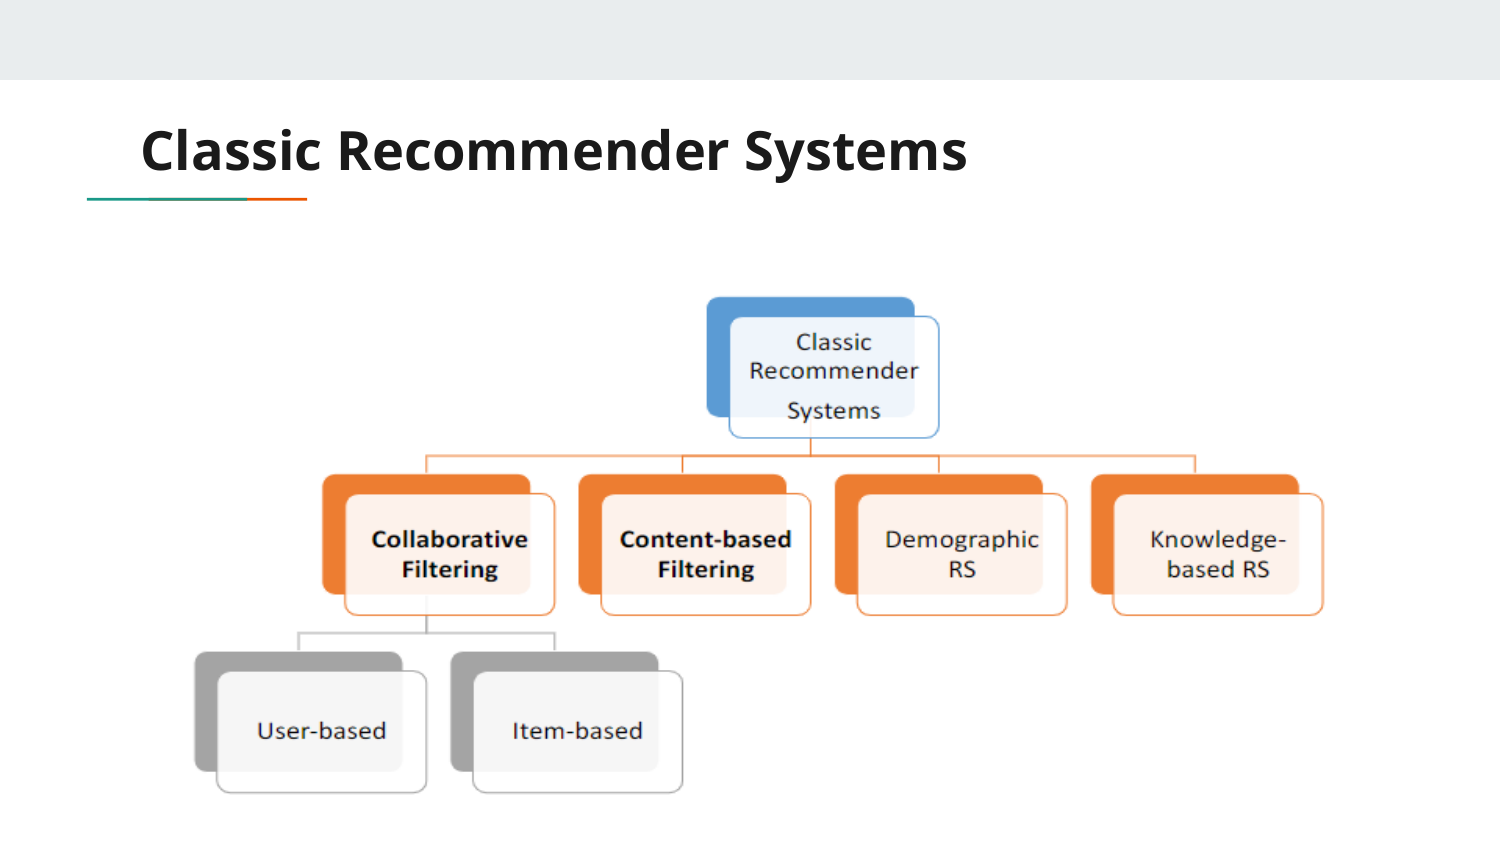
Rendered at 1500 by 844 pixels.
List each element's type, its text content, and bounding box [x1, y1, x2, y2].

title Classic Recommender Systems [125, 101, 1387, 190]
picture [141, 188, 1359, 823]
